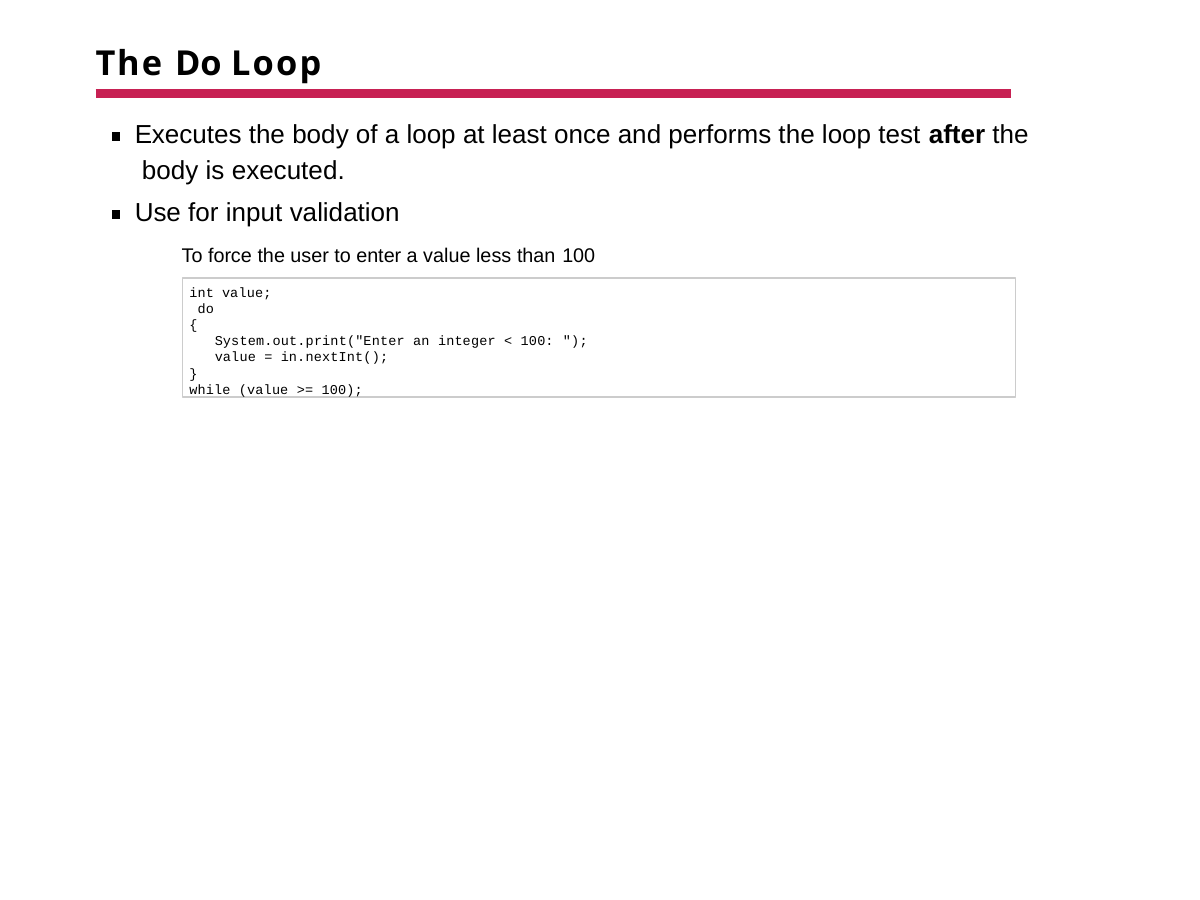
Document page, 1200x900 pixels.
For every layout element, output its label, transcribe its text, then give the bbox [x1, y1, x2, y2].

text_box int value; do { System.out.print("Enter an integer < 100: "); value = in.nextInt(); } while (value >= 100); [182, 278, 1016, 397]
text_box Executes the body of a loop at least once and performs the loop test after the body is executed. Use for input validation To force the user to enter a value less than 100 [132, 113, 1032, 267]
title The Do Loop [93, 40, 1107, 192]
